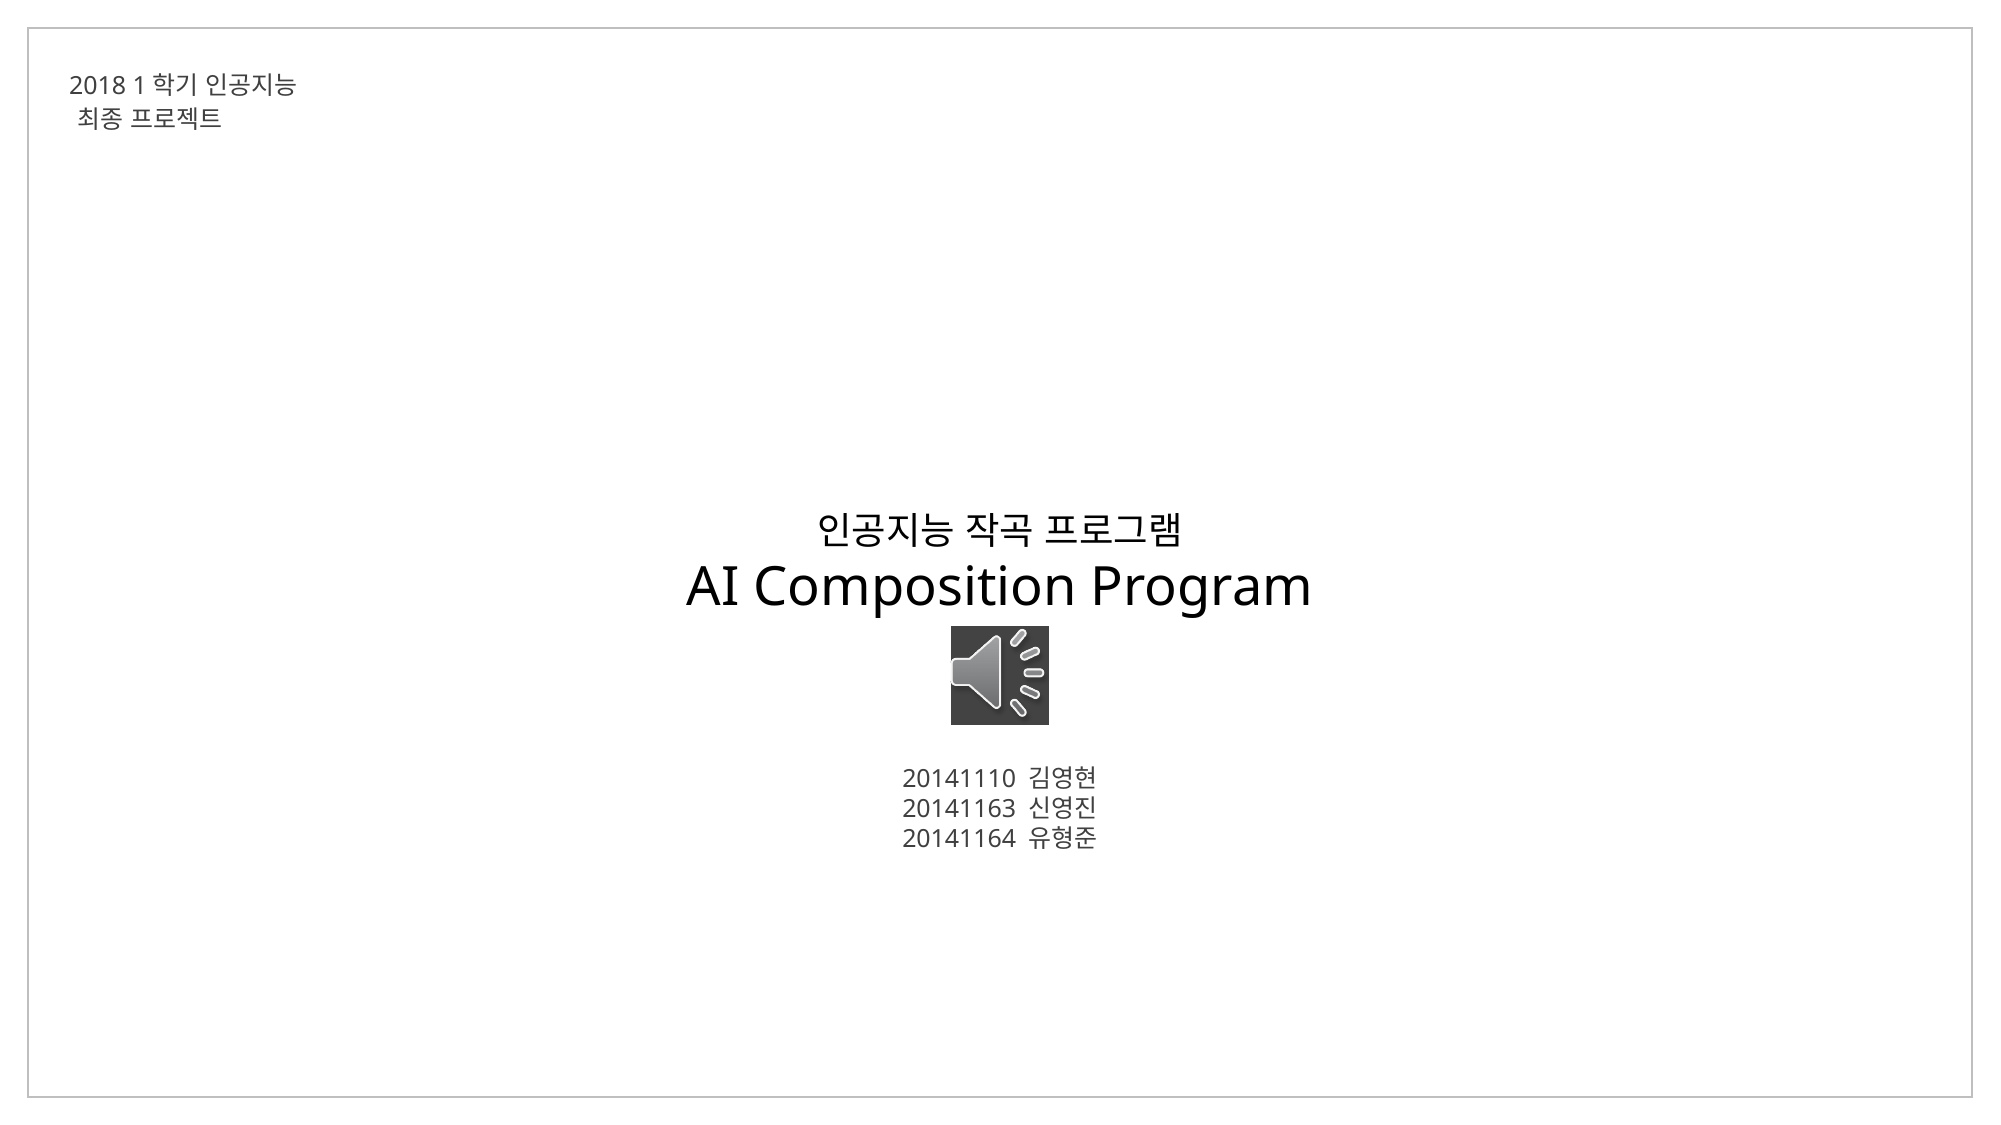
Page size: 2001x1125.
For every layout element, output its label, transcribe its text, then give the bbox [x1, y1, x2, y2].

text_box 최종 프로젝트 [62, 96, 238, 141]
picture [949, 625, 1050, 726]
text_box 2018 1학기 인공지능 [54, 61, 313, 107]
text_box [27, 27, 1973, 1098]
text_box 20141110 김영현 20141163 신영진 20141164 유형준 [748, 755, 1252, 861]
text_box 인공지능 작곡 프로그램 AI Composition Program [493, 499, 1507, 624]
